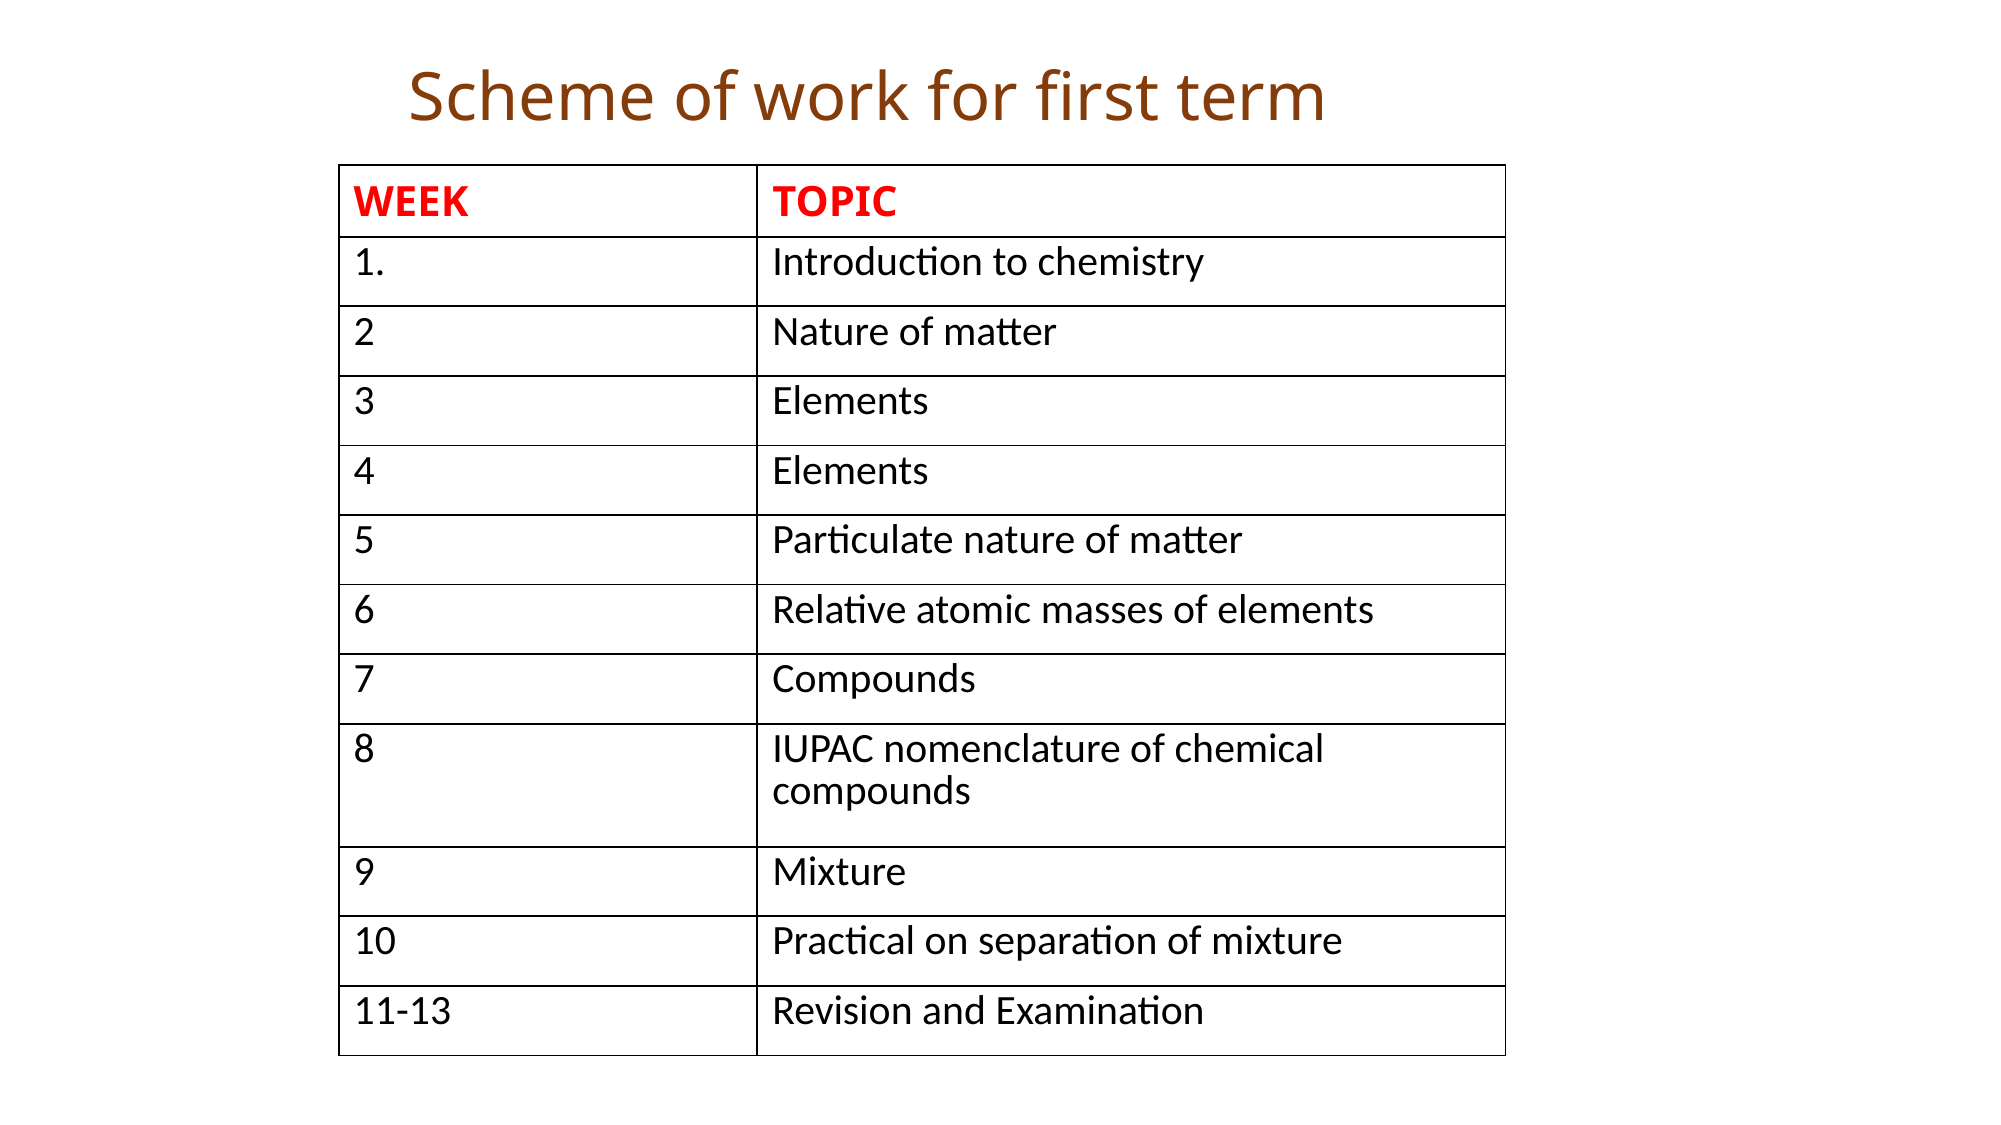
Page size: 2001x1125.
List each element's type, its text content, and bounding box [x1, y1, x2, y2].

table_cell Mixture [758, 848, 1505, 915]
table_cell 5 [340, 516, 756, 584]
table_cell Nature of matter [758, 307, 1505, 375]
table_cell Particulate nature of matter [758, 516, 1505, 584]
table_cell 1. [340, 238, 756, 305]
table_cell 3 [340, 377, 756, 445]
table_header WEEK [340, 166, 756, 236]
table_cell 4 [340, 446, 756, 514]
table_cell Practical on separation of mixture [758, 917, 1505, 985]
table_cell 10 [340, 917, 756, 985]
table_cell Compounds [758, 655, 1505, 723]
table_cell Introduction to chemistry [758, 238, 1505, 305]
table_cell Elements [758, 446, 1505, 514]
table_cell IUPAC nomenclature of chemical compounds [758, 725, 1505, 846]
table_header TOPIC [758, 166, 1505, 236]
table_cell Revision and Examination [758, 987, 1505, 1055]
table_cell 8 [340, 725, 756, 846]
table_cell 9 [340, 848, 756, 915]
title Scheme of work for first term [393, 32, 1506, 164]
table_cell 7 [340, 655, 756, 723]
table_cell Elements [758, 377, 1505, 445]
table_cell 11-13 [340, 987, 756, 1055]
table_cell 2 [340, 307, 756, 375]
table_cell 6 [340, 585, 756, 653]
table_cell Relative atomic masses of elements [758, 585, 1505, 653]
